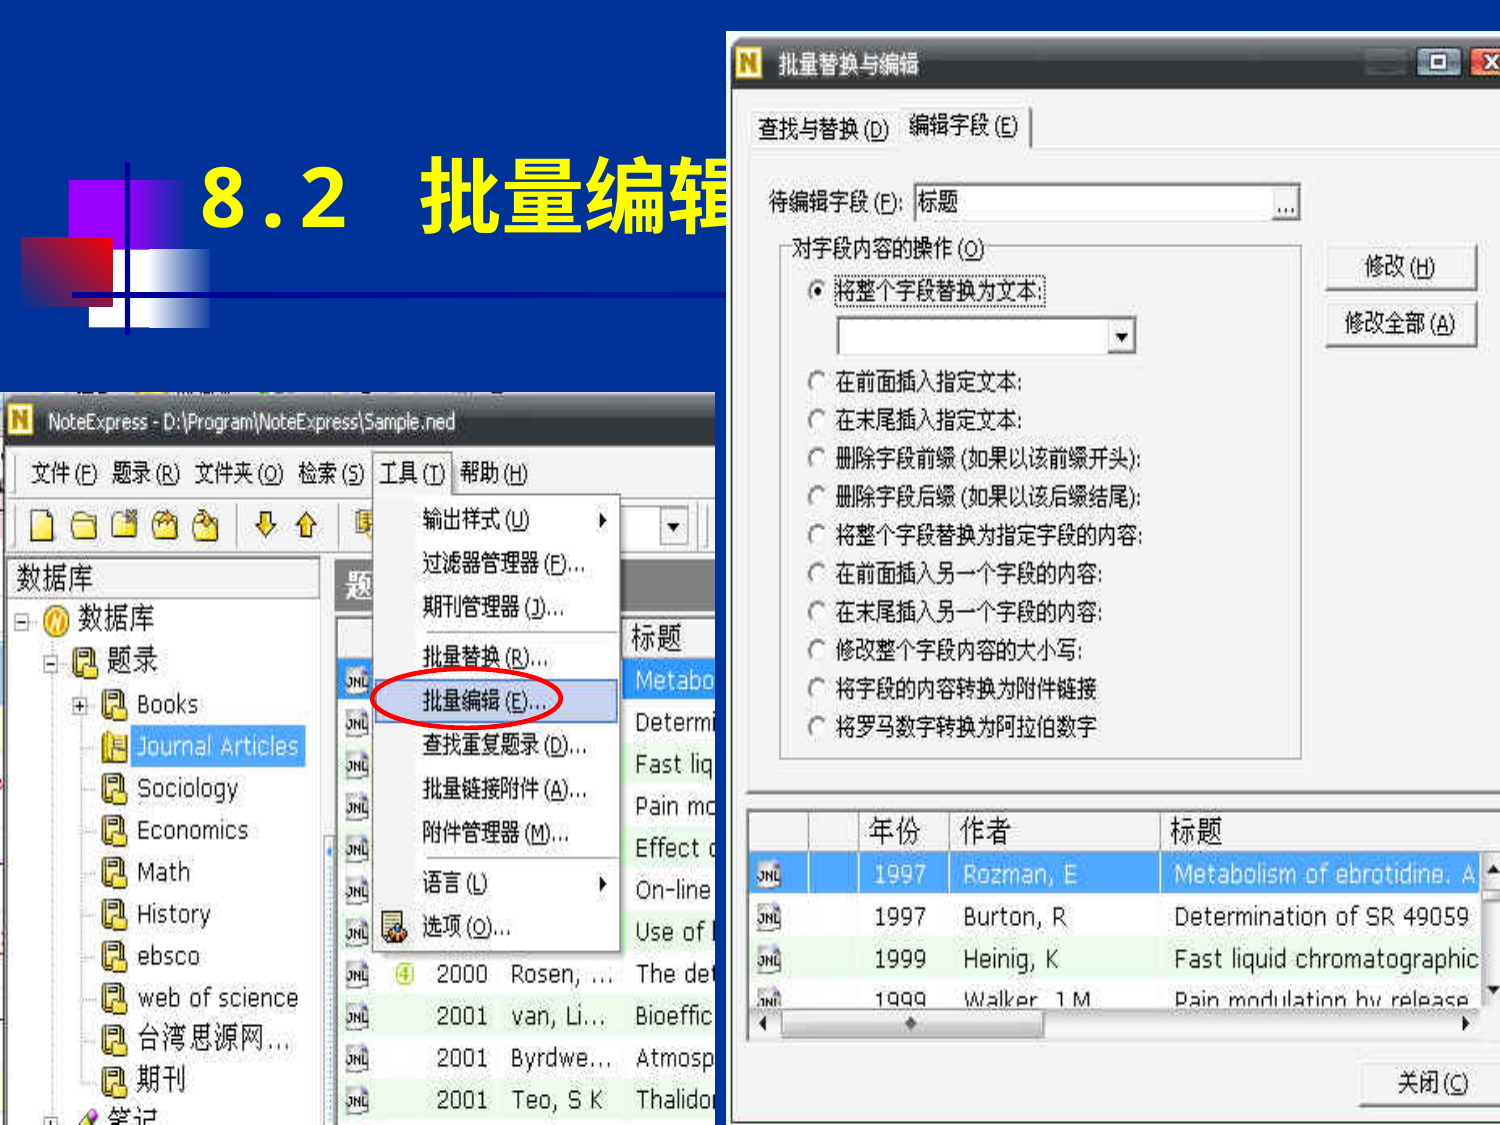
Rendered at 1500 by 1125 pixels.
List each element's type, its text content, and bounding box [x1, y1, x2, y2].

picture [0, 392, 715, 1125]
picture [725, 31, 1500, 1125]
title 8.2 批量编辑 [182, 125, 720, 252]
